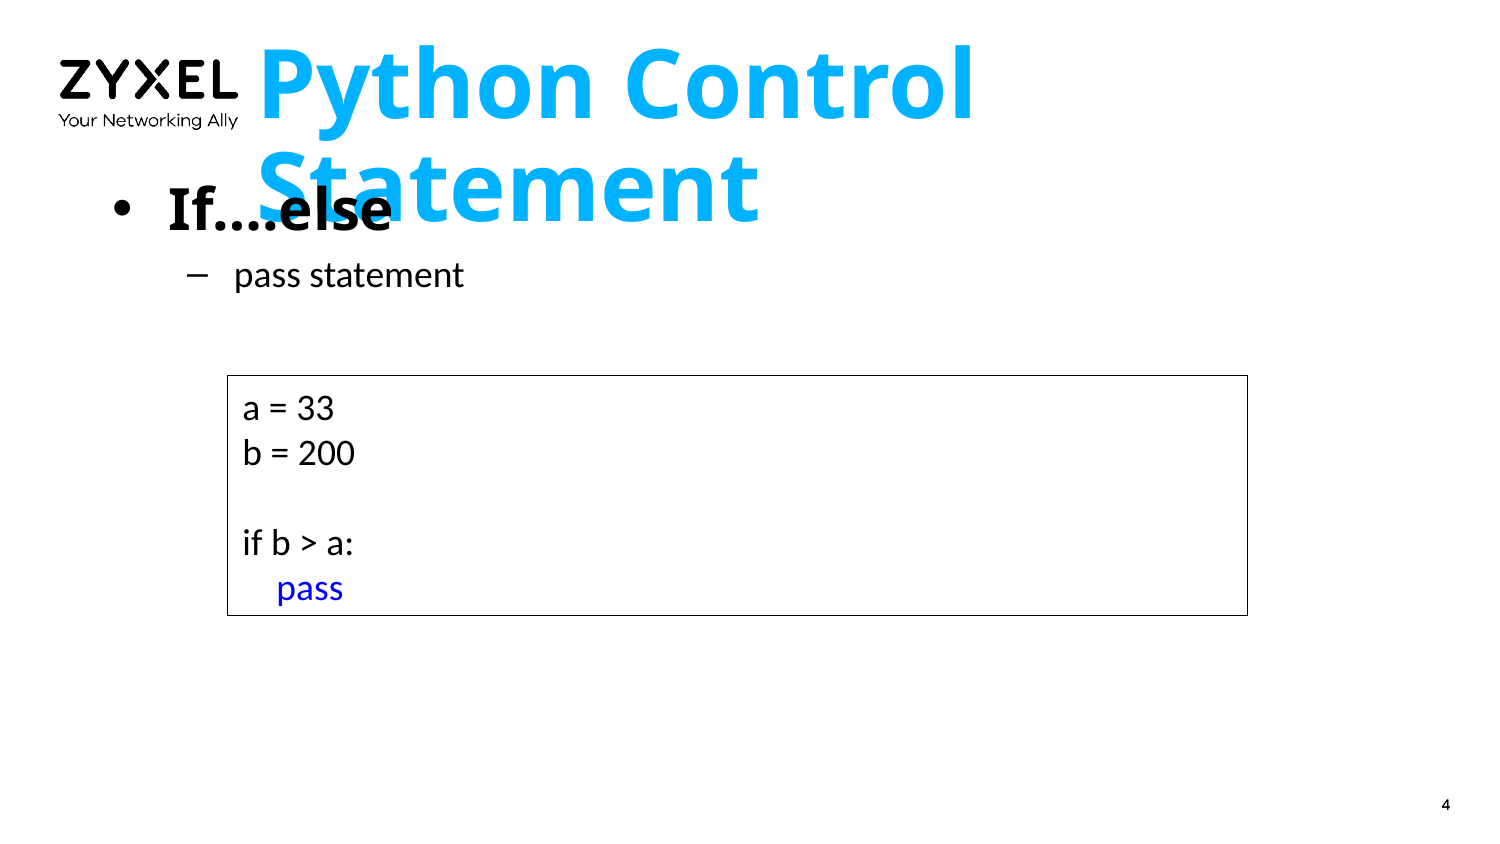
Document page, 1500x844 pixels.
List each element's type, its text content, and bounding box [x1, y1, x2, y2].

title Python Control Statement [256, 35, 1460, 142]
picture [0, 20, 296, 169]
text_box a = 33 b = 200 if b > a: pass [227, 375, 1248, 616]
text_box If….else pass statement [97, 165, 1460, 322]
